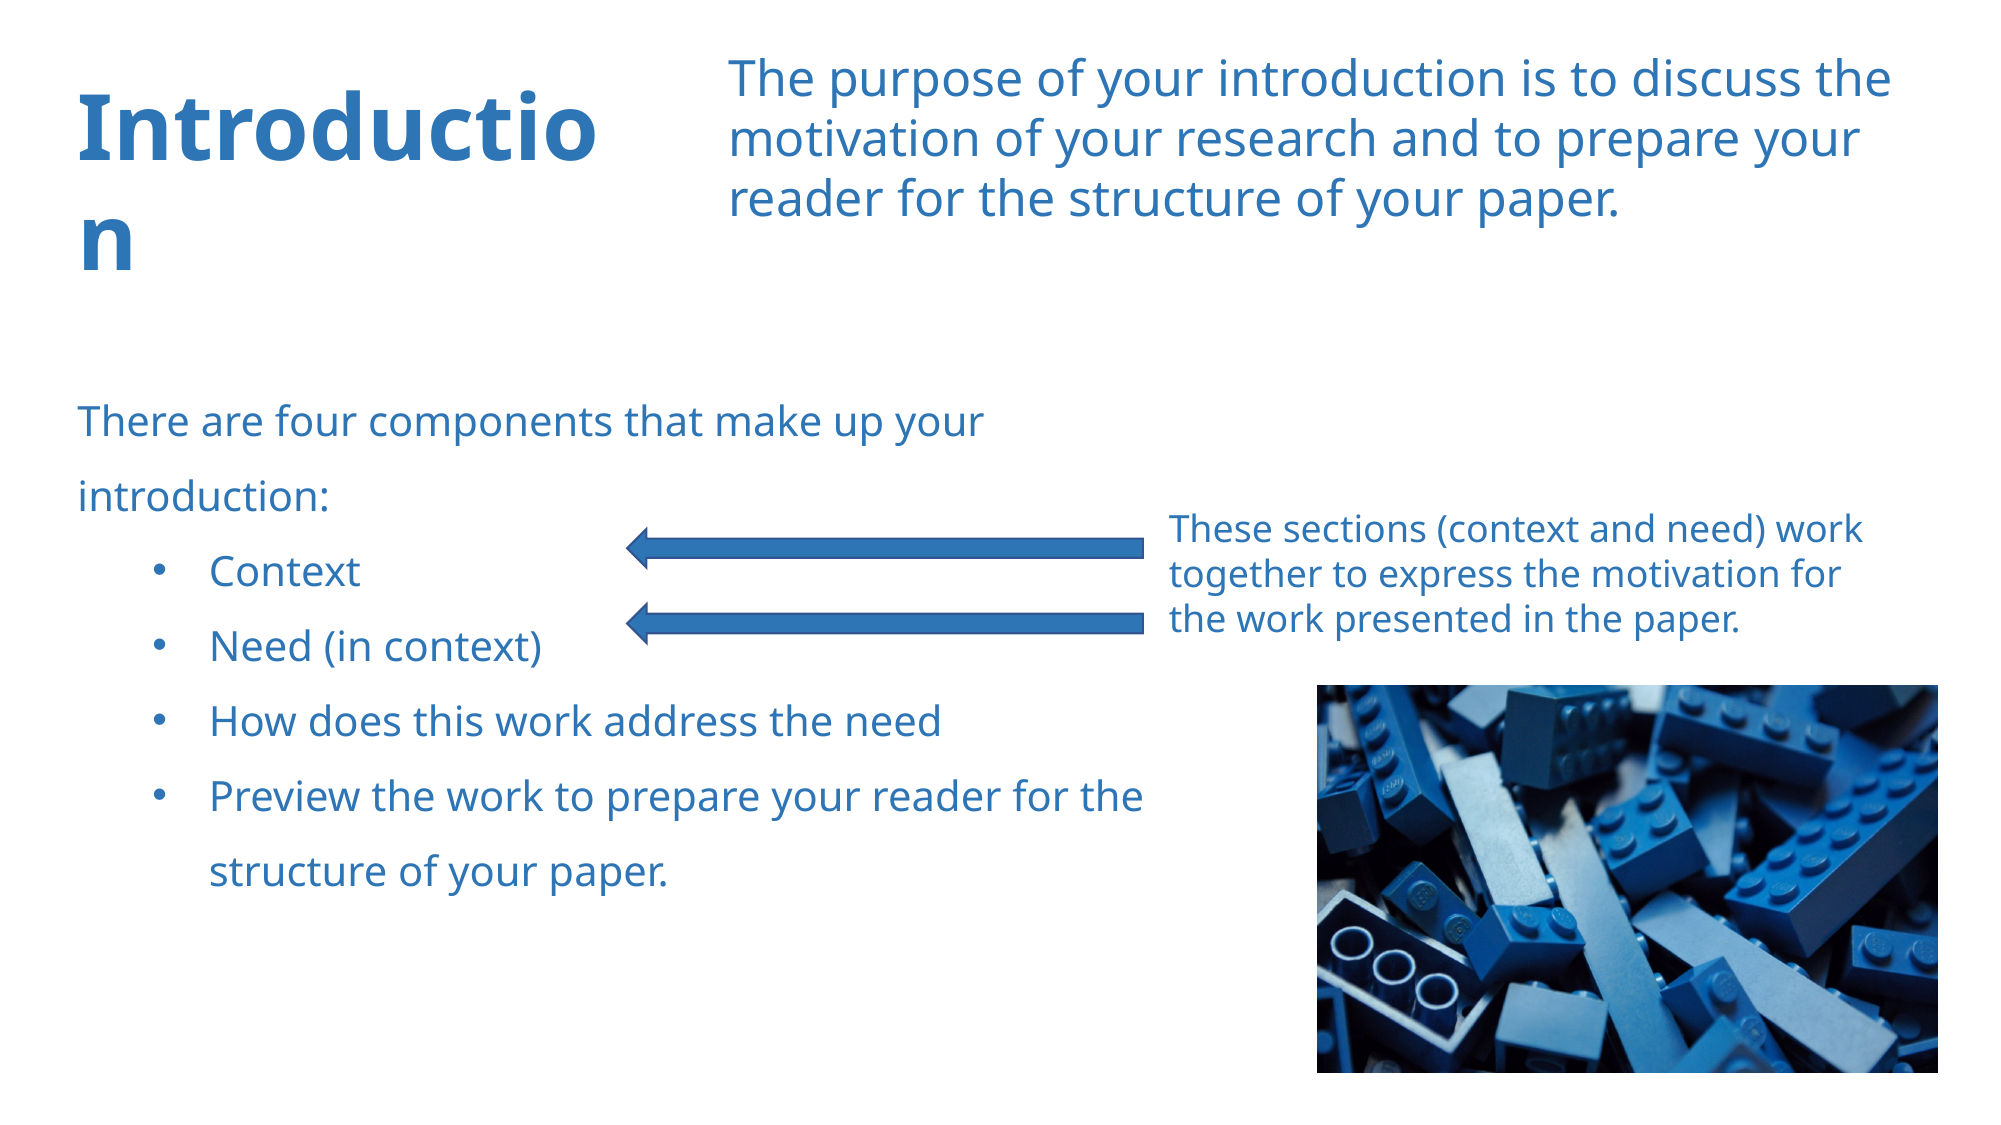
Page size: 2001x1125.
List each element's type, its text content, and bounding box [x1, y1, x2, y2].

text_box [625, 601, 1144, 646]
text_box These sections (context and need) work together to express the motivation for the work presented in the paper. [1154, 497, 1915, 648]
text_box The purpose of your introduction is to discuss the motivation of your research and to prepare your reader for the structure of your paper. [713, 38, 1913, 234]
picture [1317, 685, 1938, 1073]
text_box There are four components that make up your introduction: Context Need (in context) How does this work address the need Preview the work to prepare your reader for the structure of your paper. [62, 362, 1263, 902]
text_box Introduction [62, 61, 665, 296]
text_box [625, 526, 1144, 570]
